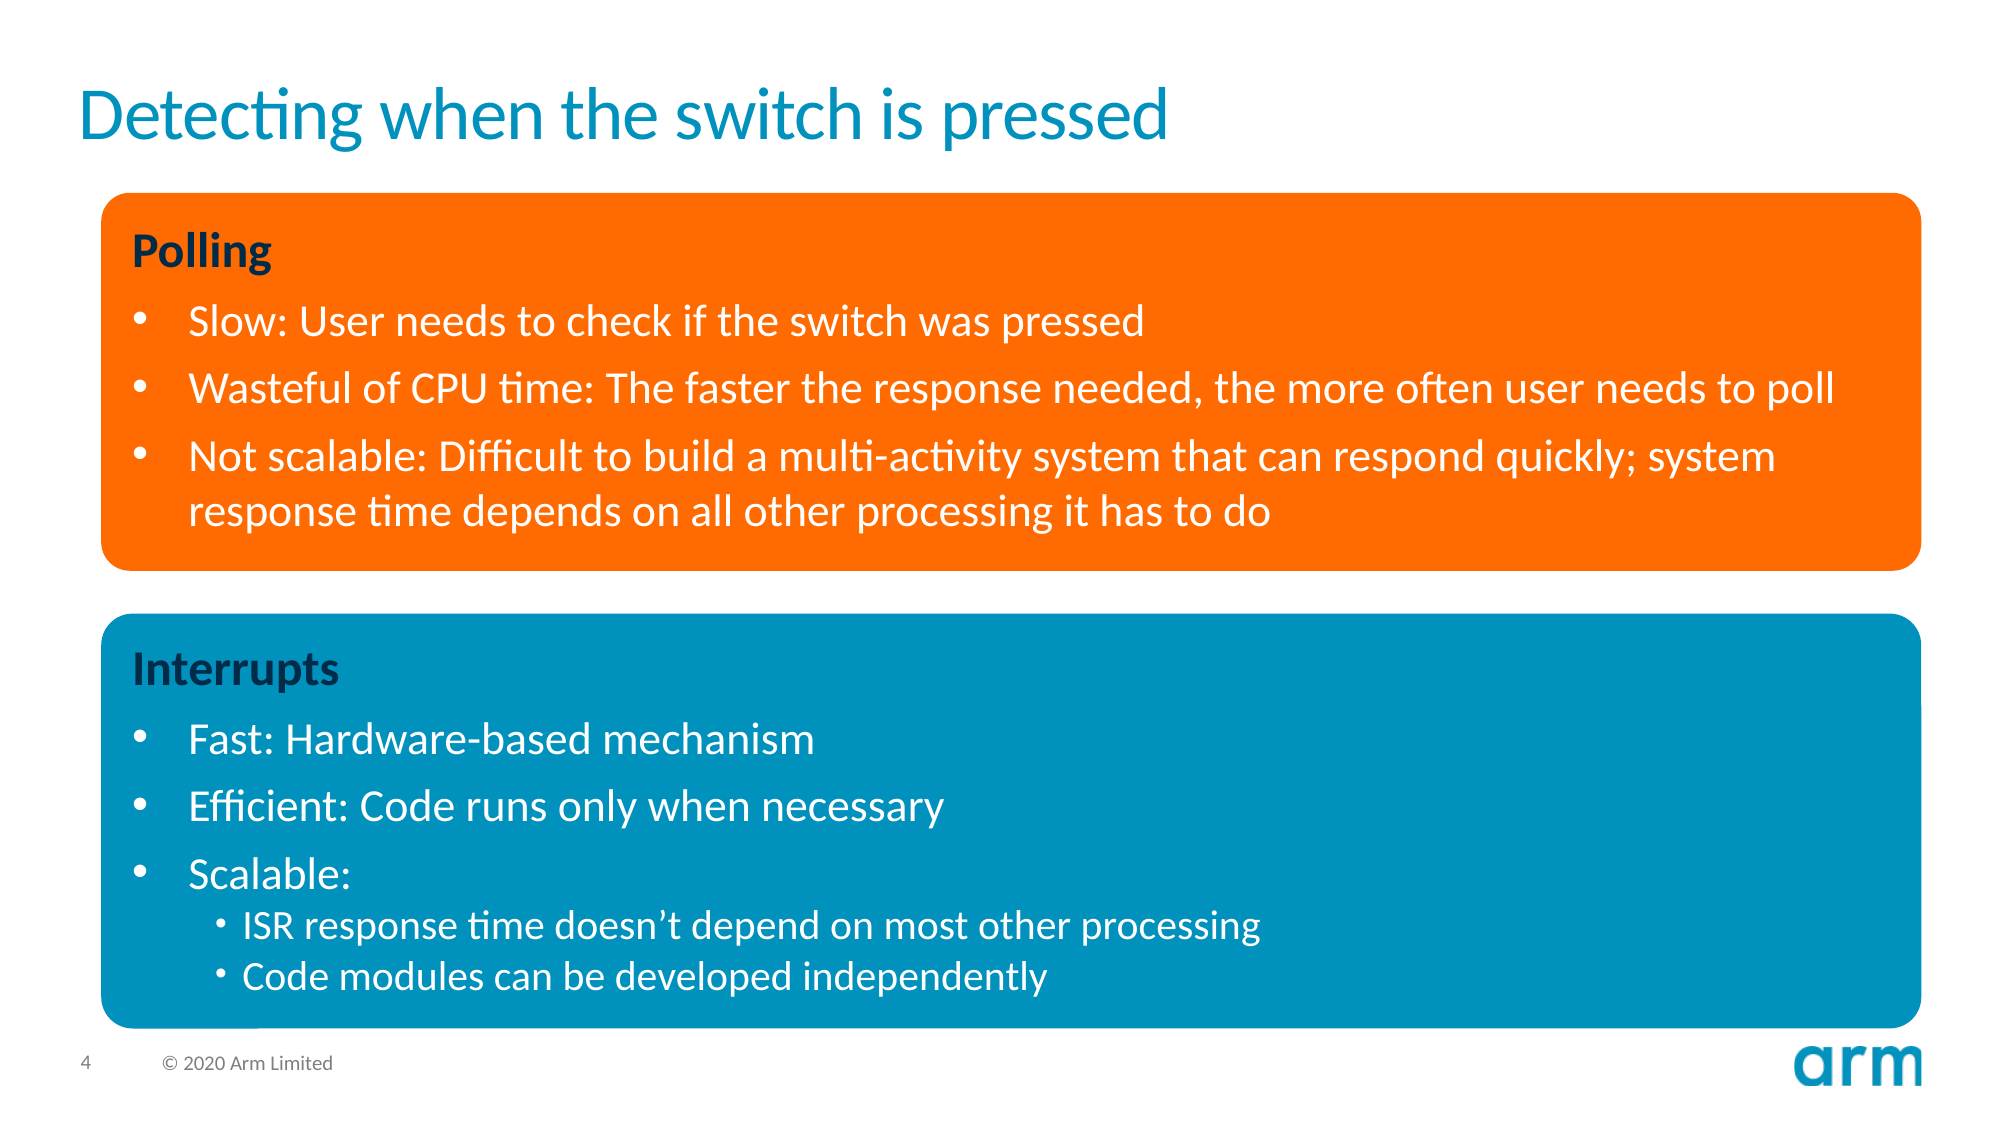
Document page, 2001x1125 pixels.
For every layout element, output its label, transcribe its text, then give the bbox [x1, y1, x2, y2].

list Polling Slow: User needs to check if the switch was pressed Wasteful of CPU time: The faster the response needed, the more often user needs to poll Not scalable: Difficult to build a multi-activity system that can respond quickly; system response time depends on all other processing it has to do [131, 217, 1899, 539]
title Detecting when the switch is pressed [78, 78, 1922, 186]
text_box [100, 191, 1923, 572]
text_box [100, 612, 1923, 1030]
list Interrupts Fast: Hardware-based mechanism Efficient: Code runs only when necessary Scalable: ISR response time doesn’t depend on most other processing Code modules can be developed independently [131, 635, 1899, 978]
